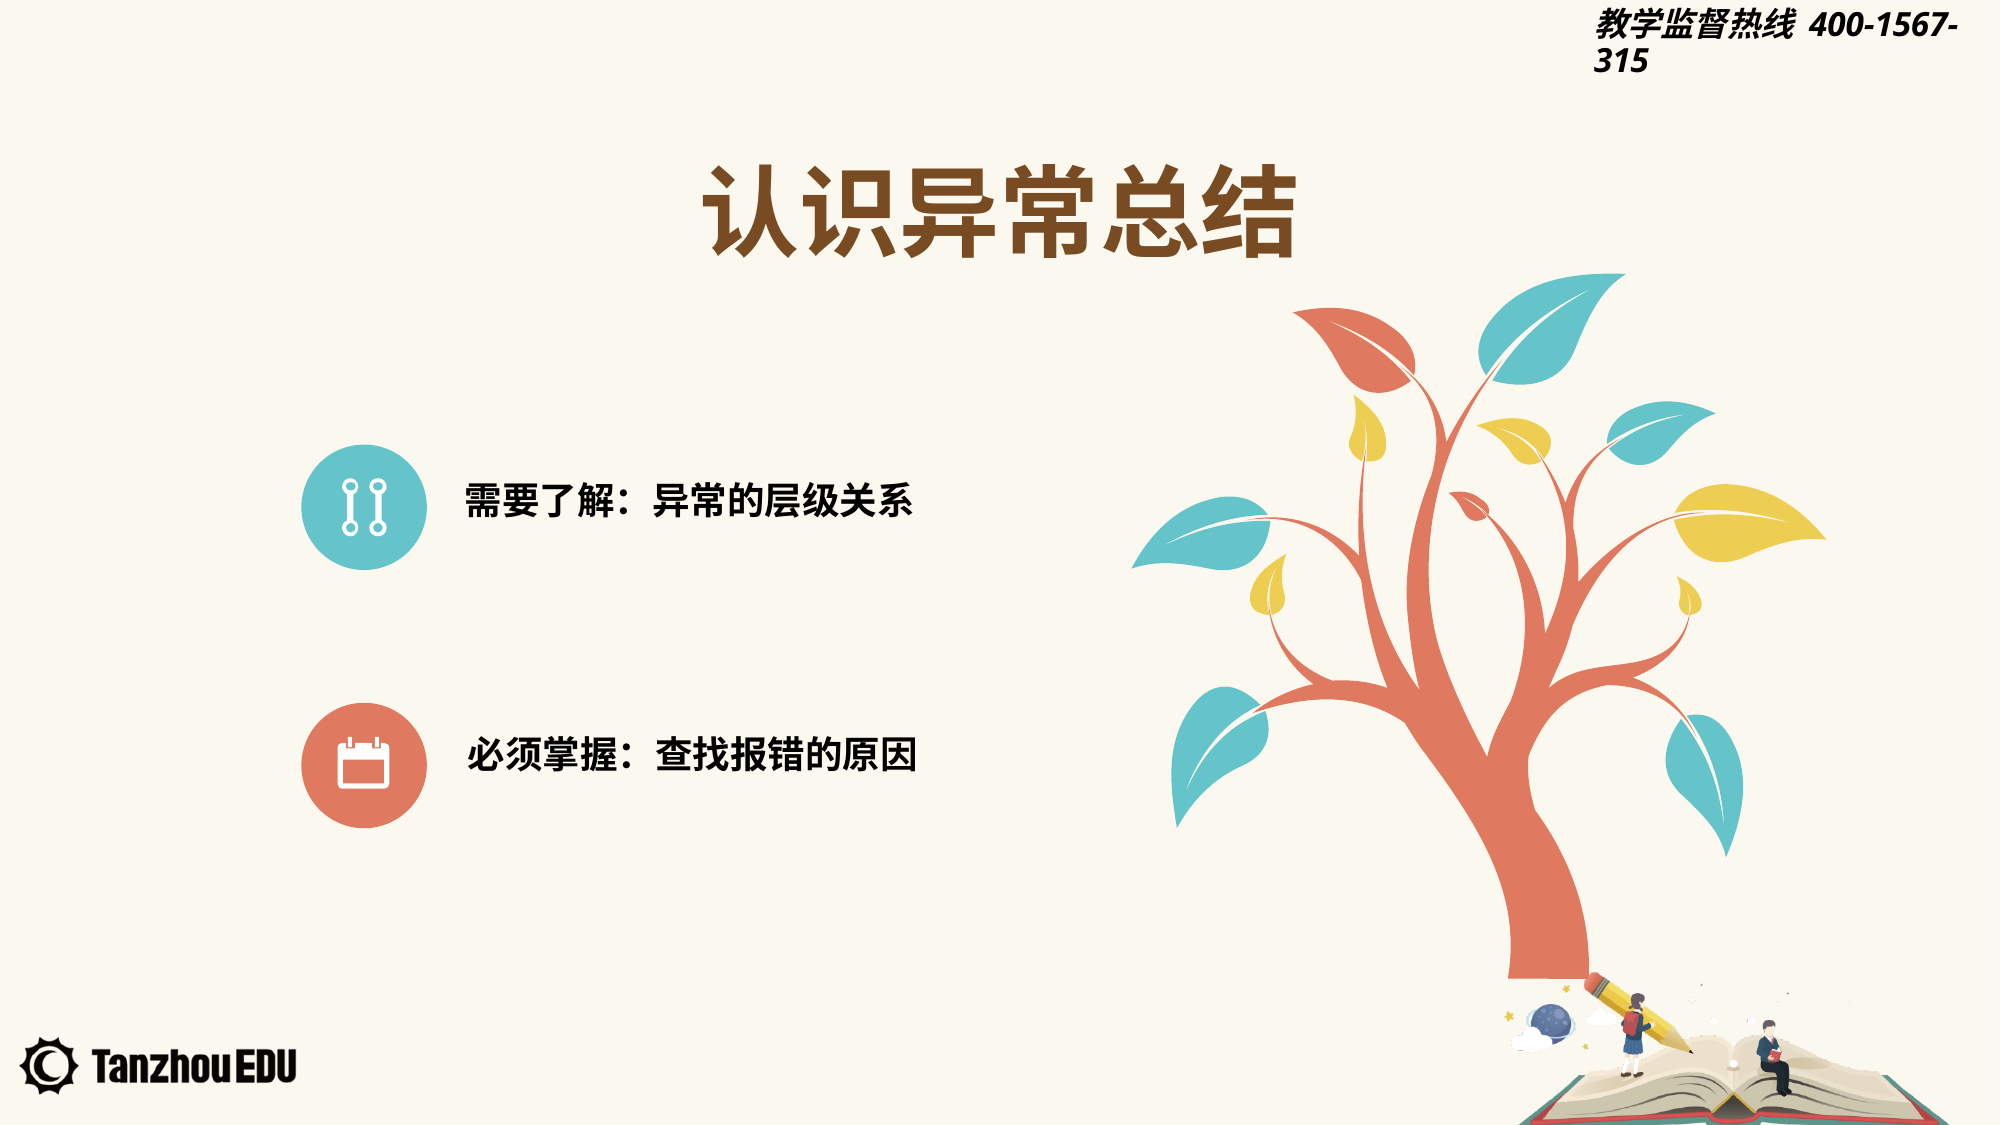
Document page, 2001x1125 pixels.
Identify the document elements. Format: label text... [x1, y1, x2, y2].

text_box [1131, 271, 1827, 979]
text_box [337, 736, 390, 789]
picture [1499, 942, 1986, 1125]
text_box [300, 702, 428, 829]
text_box 必须掌握：查找报错的原因 [453, 737, 945, 784]
text_box 认识异常总结 [669, 141, 1331, 277]
text_box [369, 478, 387, 537]
text_box 需要了解：异常的层级关系 [449, 483, 962, 530]
text_box [342, 478, 359, 537]
text_box [300, 444, 428, 571]
picture [0, 1005, 321, 1125]
